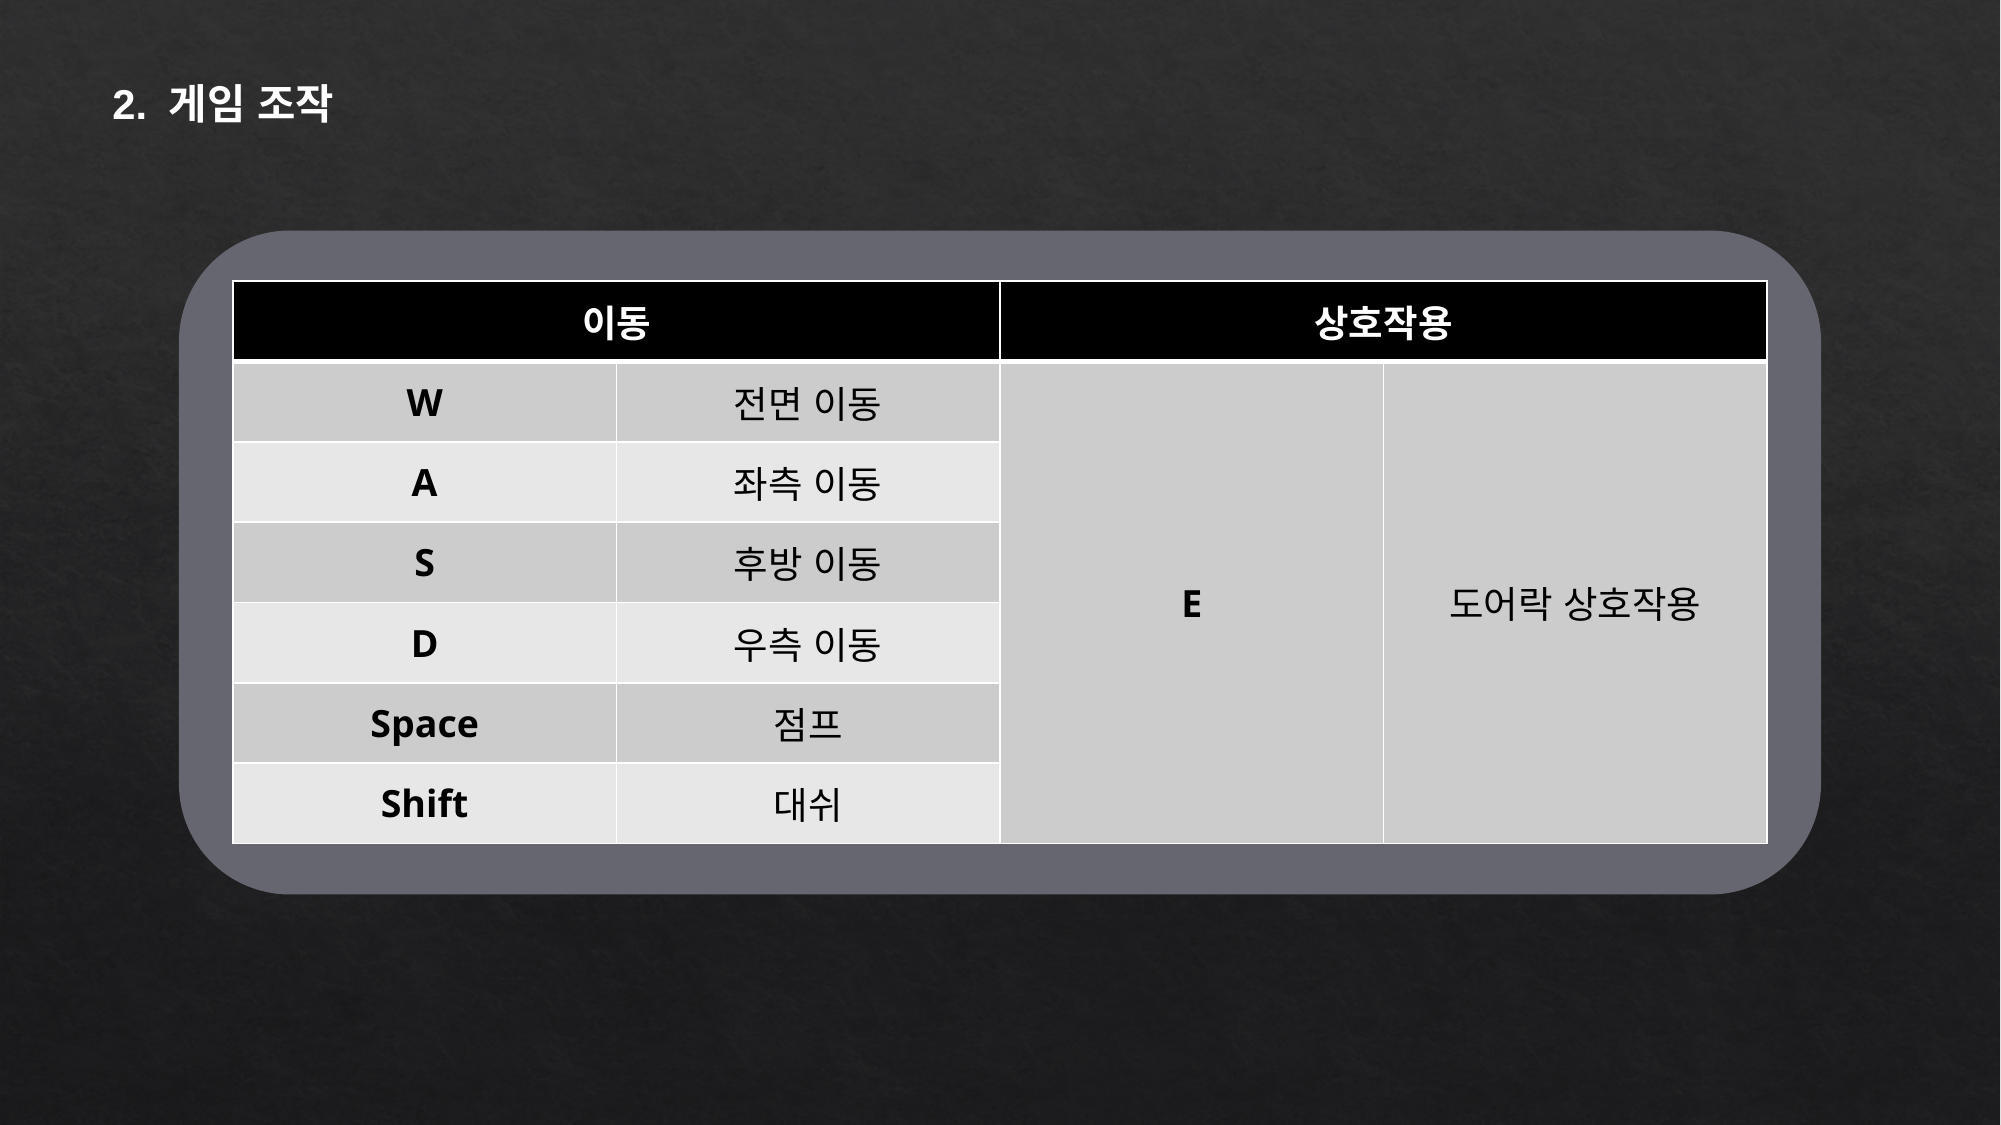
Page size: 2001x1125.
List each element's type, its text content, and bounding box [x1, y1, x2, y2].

table_cell 대쉬 [617, 764, 999, 843]
table_cell A [234, 443, 616, 521]
table_cell 전면 이동 [617, 364, 999, 441]
text_box 2. 게임 조작 [97, 70, 477, 135]
table_cell 후방 이동 [617, 523, 999, 602]
table_cell 도어락 상호작용 [1384, 364, 1766, 843]
table_cell E [1001, 364, 1383, 843]
table_cell D [234, 603, 616, 682]
table_header 상호작용 [1001, 282, 1766, 359]
table_cell Shift [234, 764, 616, 843]
table_cell 좌측 이동 [617, 443, 999, 521]
table_cell Space [234, 684, 616, 762]
table_header 이동 [234, 282, 999, 359]
table_cell 우측 이동 [617, 603, 999, 682]
table_cell 점프 [617, 684, 999, 762]
table_cell W [234, 364, 616, 441]
table_cell S [234, 523, 616, 602]
text_box [177, 229, 1823, 896]
